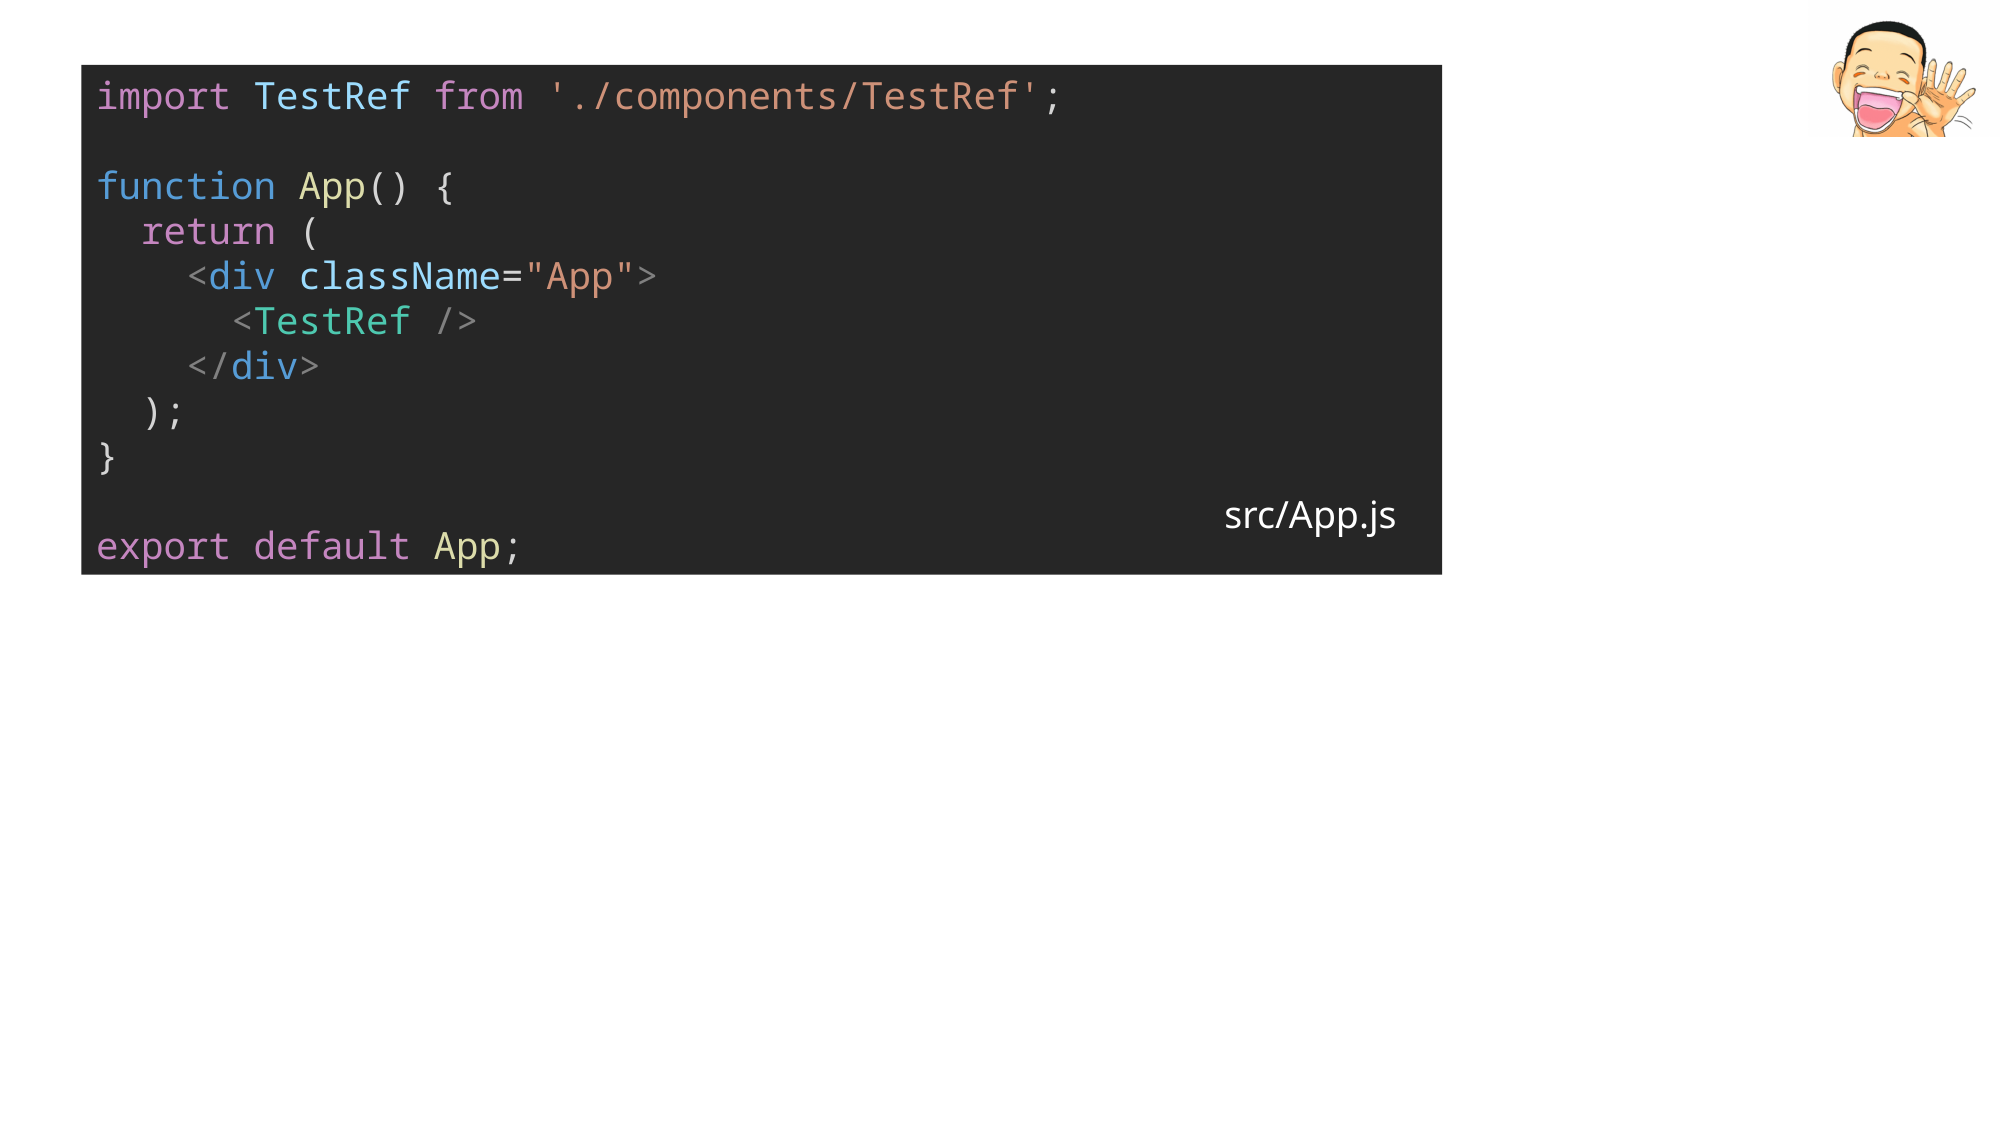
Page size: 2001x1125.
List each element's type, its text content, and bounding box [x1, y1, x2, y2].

text_box import TestRef from './components/TestRef'; function App() { return ( <div className="App"> <TestRef /> </div> ); } export default App; [81, 64, 1443, 575]
text_box src/App.js [1209, 483, 1412, 544]
picture [1808, 0, 2000, 137]
